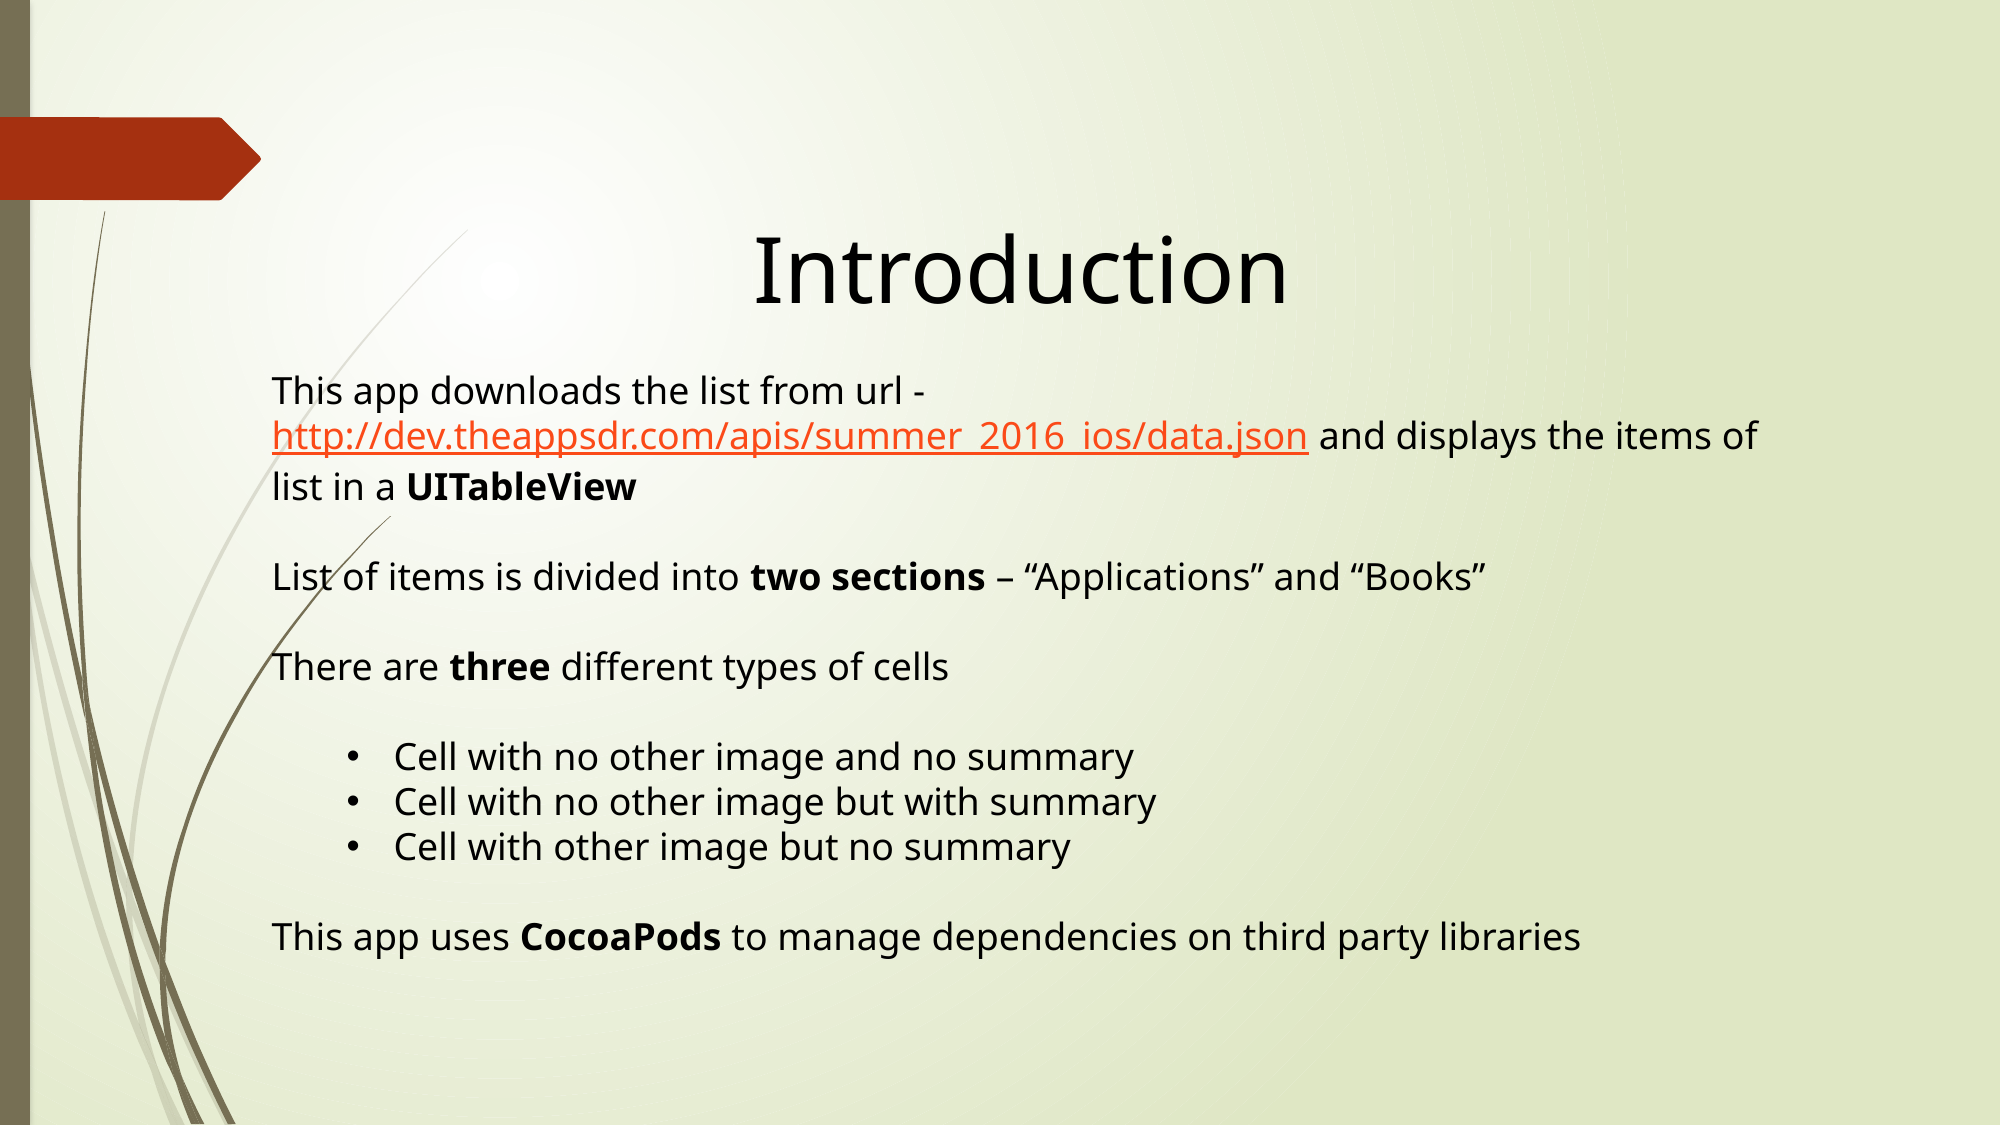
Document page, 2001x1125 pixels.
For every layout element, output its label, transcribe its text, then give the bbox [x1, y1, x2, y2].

text_box Introduction This app downloads the list from url - http://dev.theappsdr.com/apis/summer_2016_ios/data.json and displays the items of list in a UITableView List of items is divided into two sections – “Applications” and “Books” There are three different types of cells Cell with no other image and no summary Cell with no other image but with summary Cell with other image but no summary This app uses CocoaPods to manage dependencies on third party libraries [256, 204, 1789, 1056]
